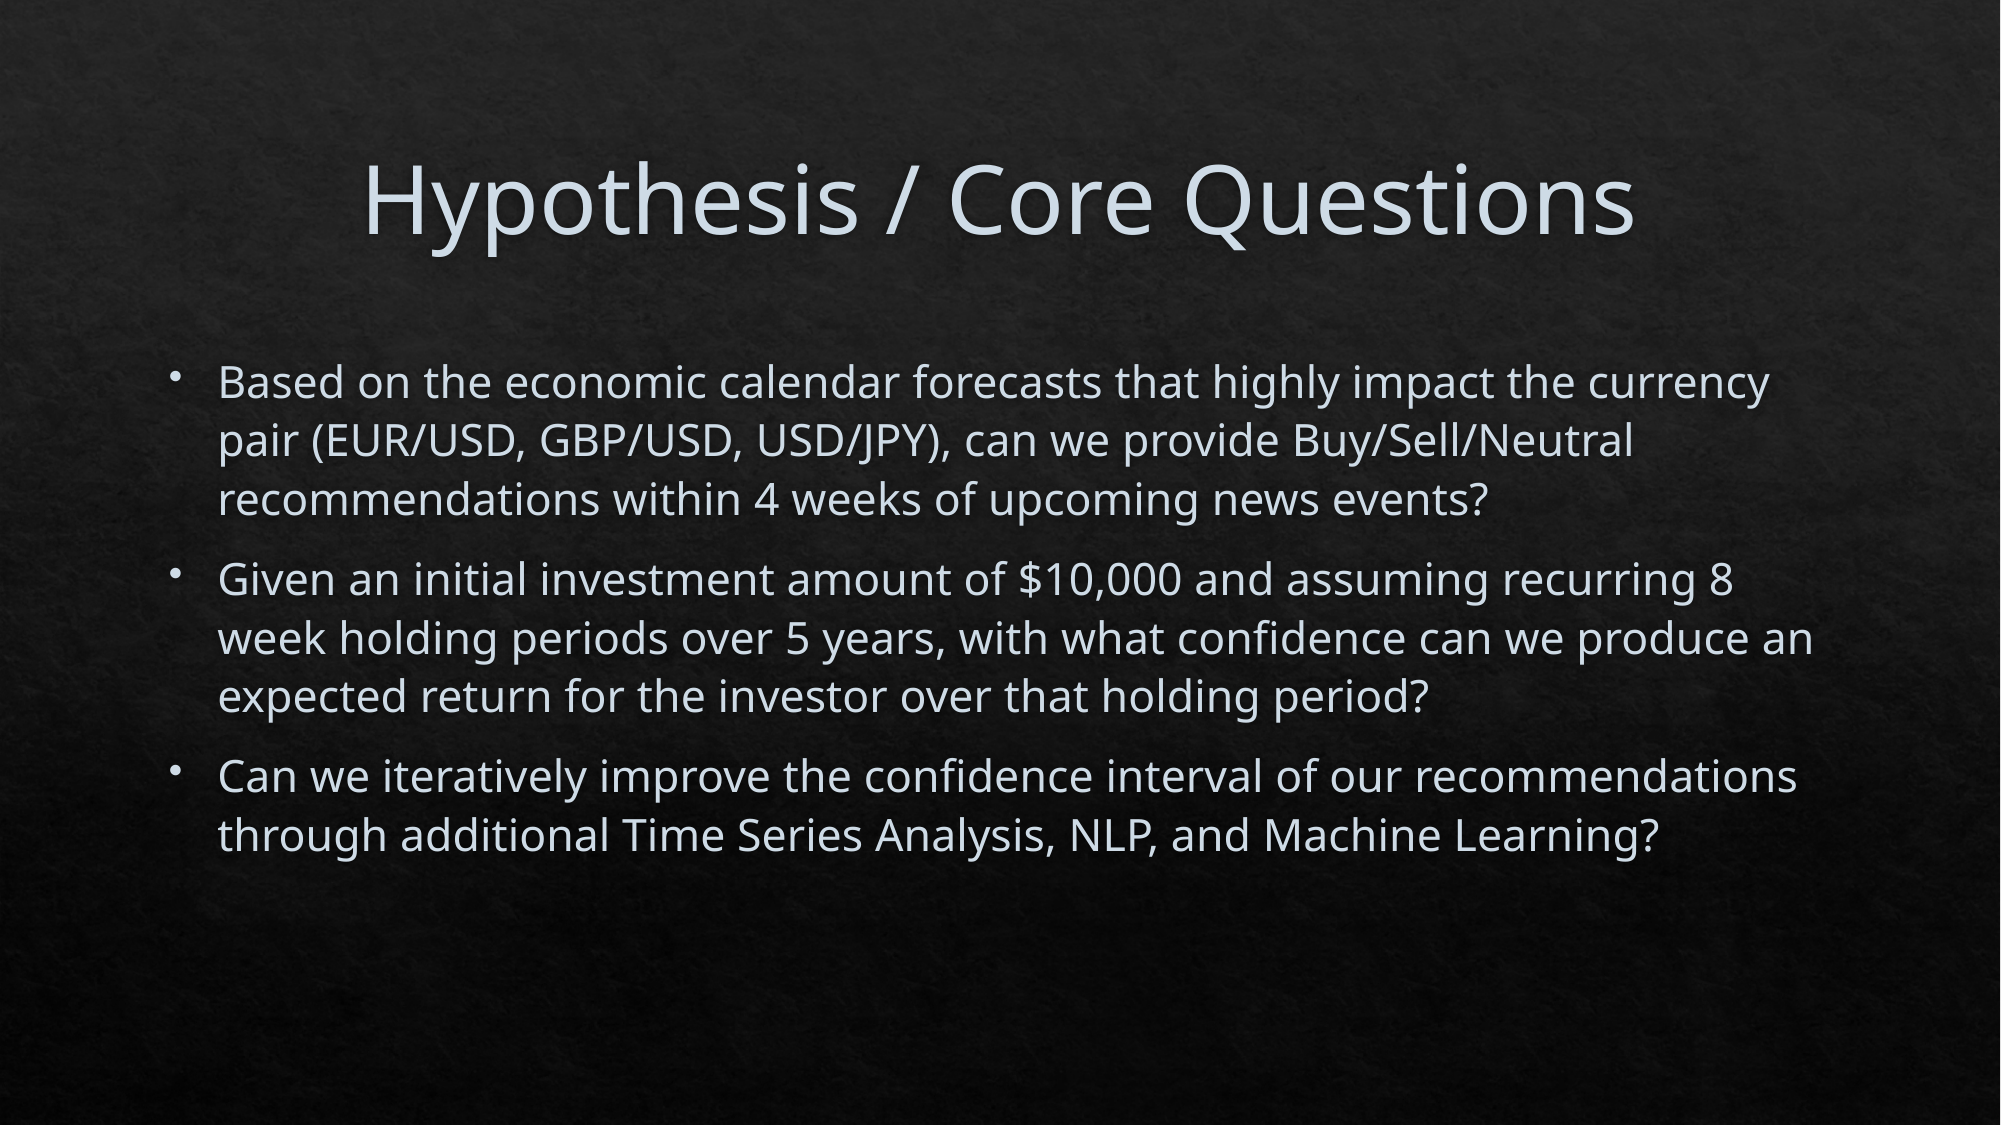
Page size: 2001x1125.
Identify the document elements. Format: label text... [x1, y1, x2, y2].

list Based on the economic calendar forecasts that highly impact the currency pair (EUR/USD, GBP/USD, USD/JPY), can we provide Buy/Sell/Neutral recommendations within 4 weeks of upcoming news events? Given an initial investment amount of $10,000 and assuming recurring 8 week holding periods over 5 years, with what confidence can we produce an expected return for the investor over that holding period? Can we iteratively improve the confidence interval of our recommendations through additional Time Series Analysis, NLP, and Machine Learning? [149, 340, 1849, 950]
title Hypothesis / Core Questions [149, 99, 1849, 307]
